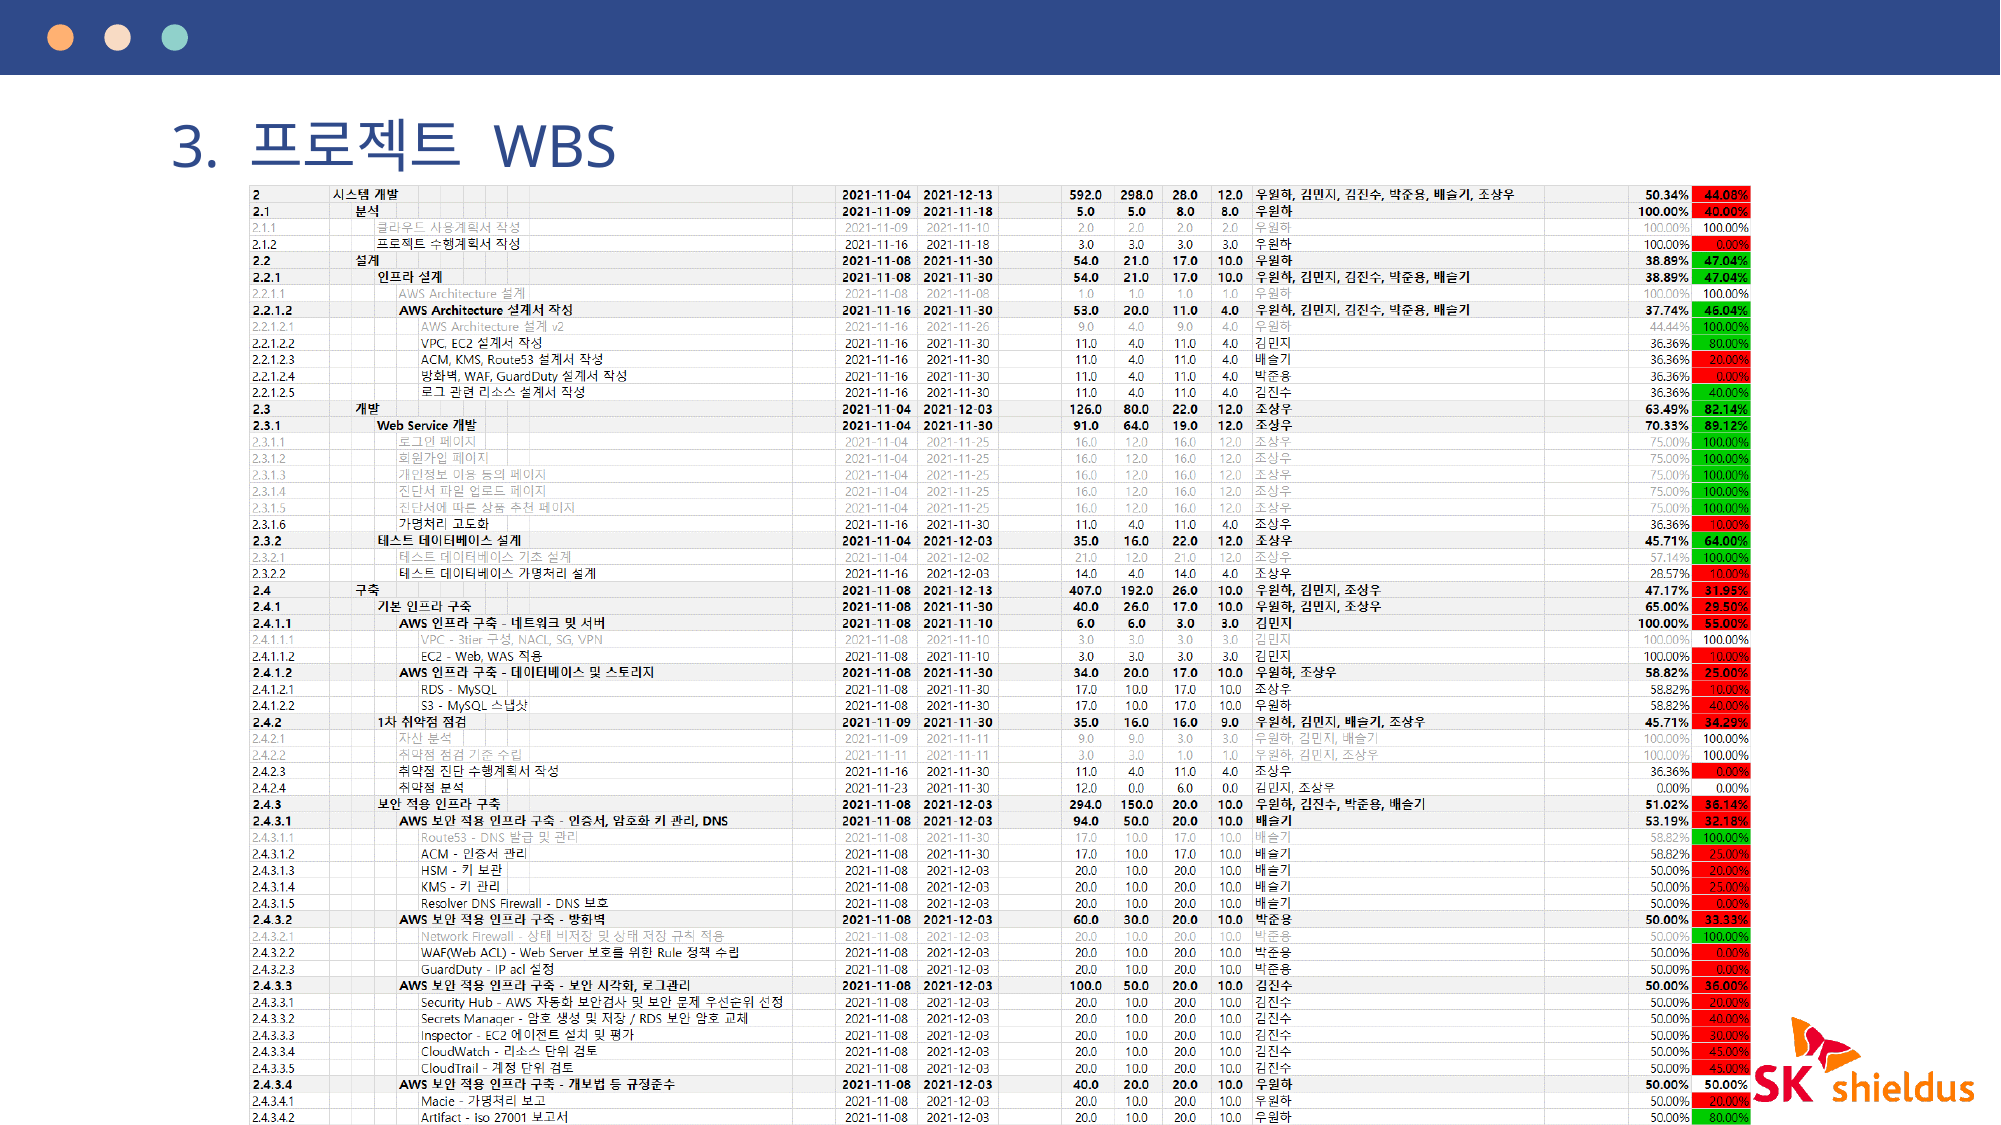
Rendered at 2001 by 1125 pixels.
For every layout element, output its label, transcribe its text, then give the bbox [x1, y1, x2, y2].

title 3. 프로젝트 WBS [156, 94, 1844, 197]
picture [249, 185, 1751, 1125]
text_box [0, 0, 2000, 76]
picture [1753, 1017, 1974, 1102]
